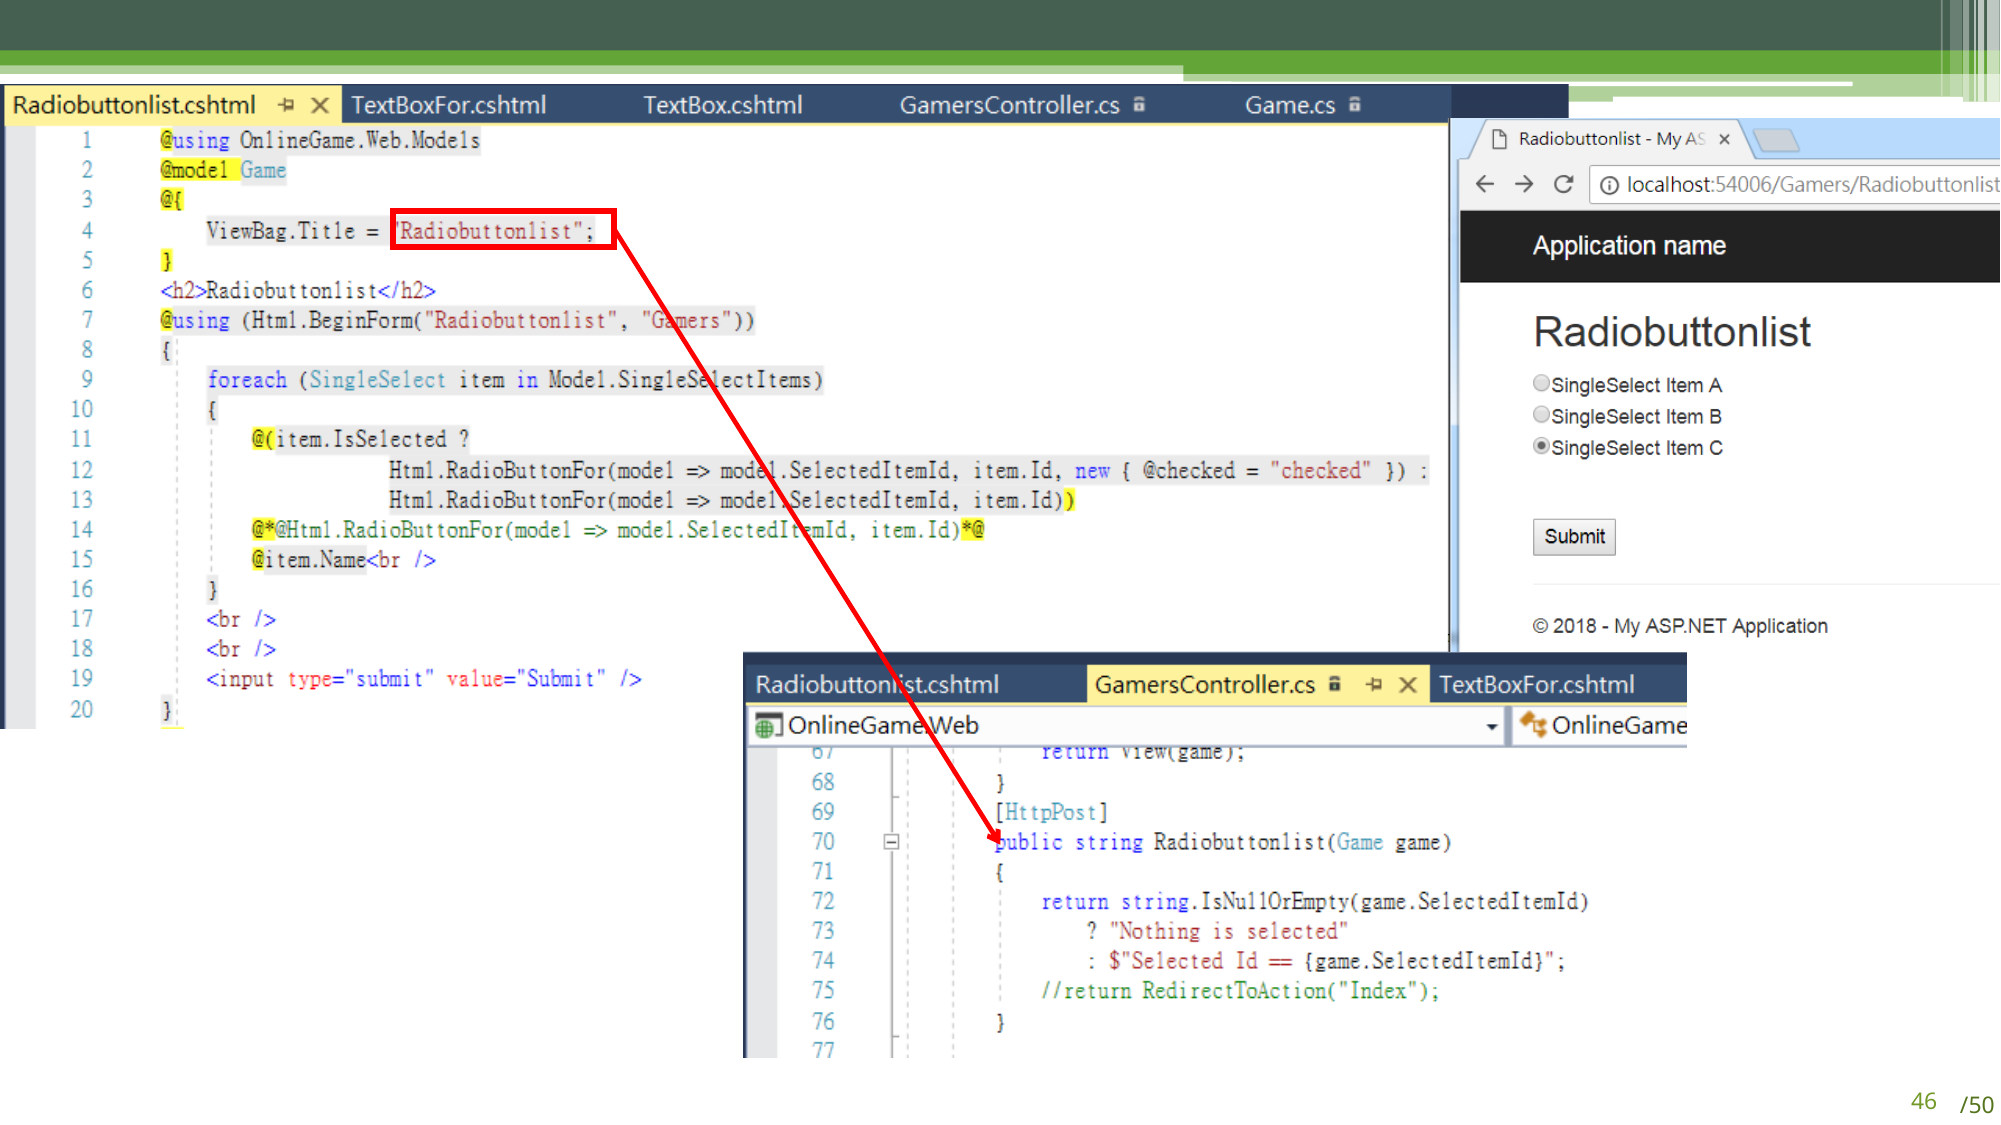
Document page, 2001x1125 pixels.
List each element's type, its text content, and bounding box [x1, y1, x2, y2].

picture [0, 84, 2000, 1058]
slide_number 45 [1785, 1065, 1953, 1125]
footer /50 [1953, 1083, 2000, 1124]
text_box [614, 228, 1001, 845]
